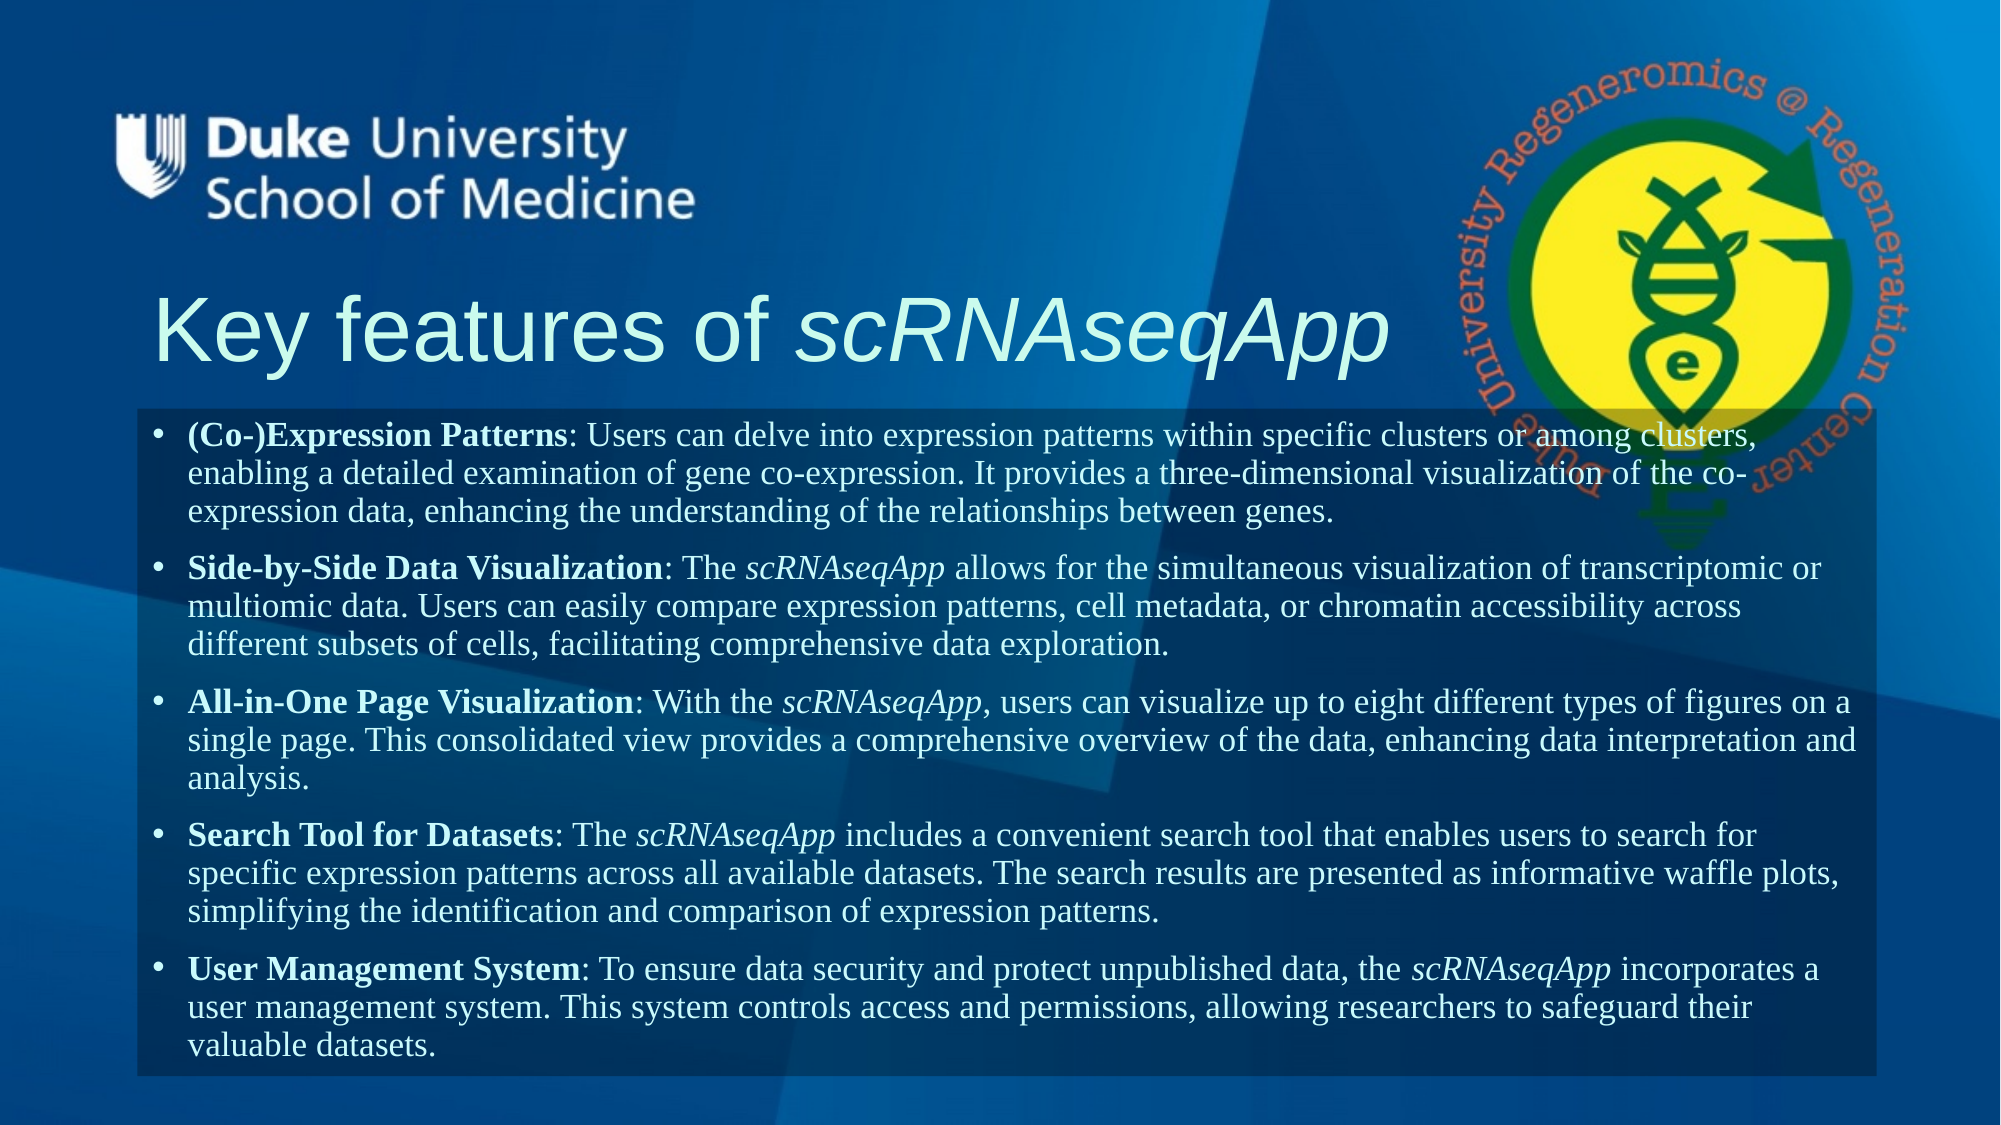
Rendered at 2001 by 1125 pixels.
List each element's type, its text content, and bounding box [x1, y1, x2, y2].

title Key features of scRNAseqApp [137, 222, 1437, 408]
list (Co-)Expression Patterns: Users can delve into expression patterns within specific clusters or among clusters, enabling a detailed examination of gene co-expression. It provides a three-dimensional visualization of the co-expression data, enhancing the understanding of the relationships between genes. Side-by-Side Data Visualization: The scRNAseqApp allows for the simultaneous visualization of transcriptomic or multiomic data. Users can easily compare expression patterns, cell metadata, or chromatin accessibility across different subsets of cells, facilitating comprehensive data exploration. All-in-One Page Visualization: With the scRNAseqApp, users can visualize up to eight different types of figures on a single page. This consolidated view provides a comprehensive overview of the data, enhancing data interpretation and analysis. Search Tool for Datasets: The scRNAseqApp includes a convenient search tool that enables users to search for specific expression patterns across all available datasets. The search results are presented as informative waffle plots, simplifying the identification and comparison of expression patterns. User Management System: To ensure data security and protect unpublished data, the scRNAseqApp incorporates a user management system. This system controls access and permissions, allowing researchers to safeguard their valuable datasets. [137, 408, 1877, 1077]
picture [1912, 212, 1920, 219]
picture [0, 0, 2001, 1125]
